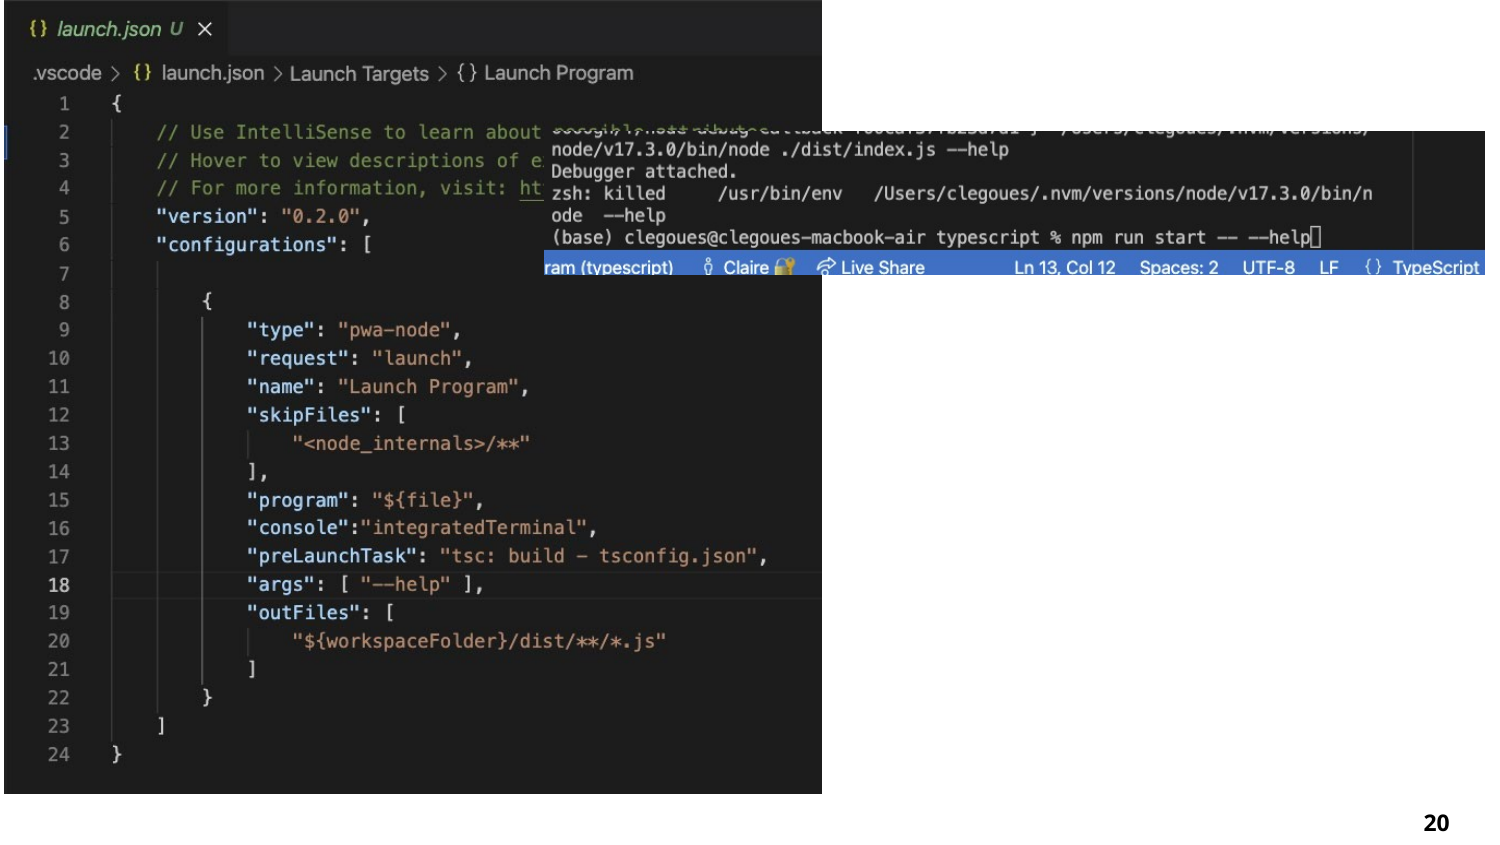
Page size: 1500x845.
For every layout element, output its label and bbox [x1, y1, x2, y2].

text_box [0, 0, 1499, 845]
